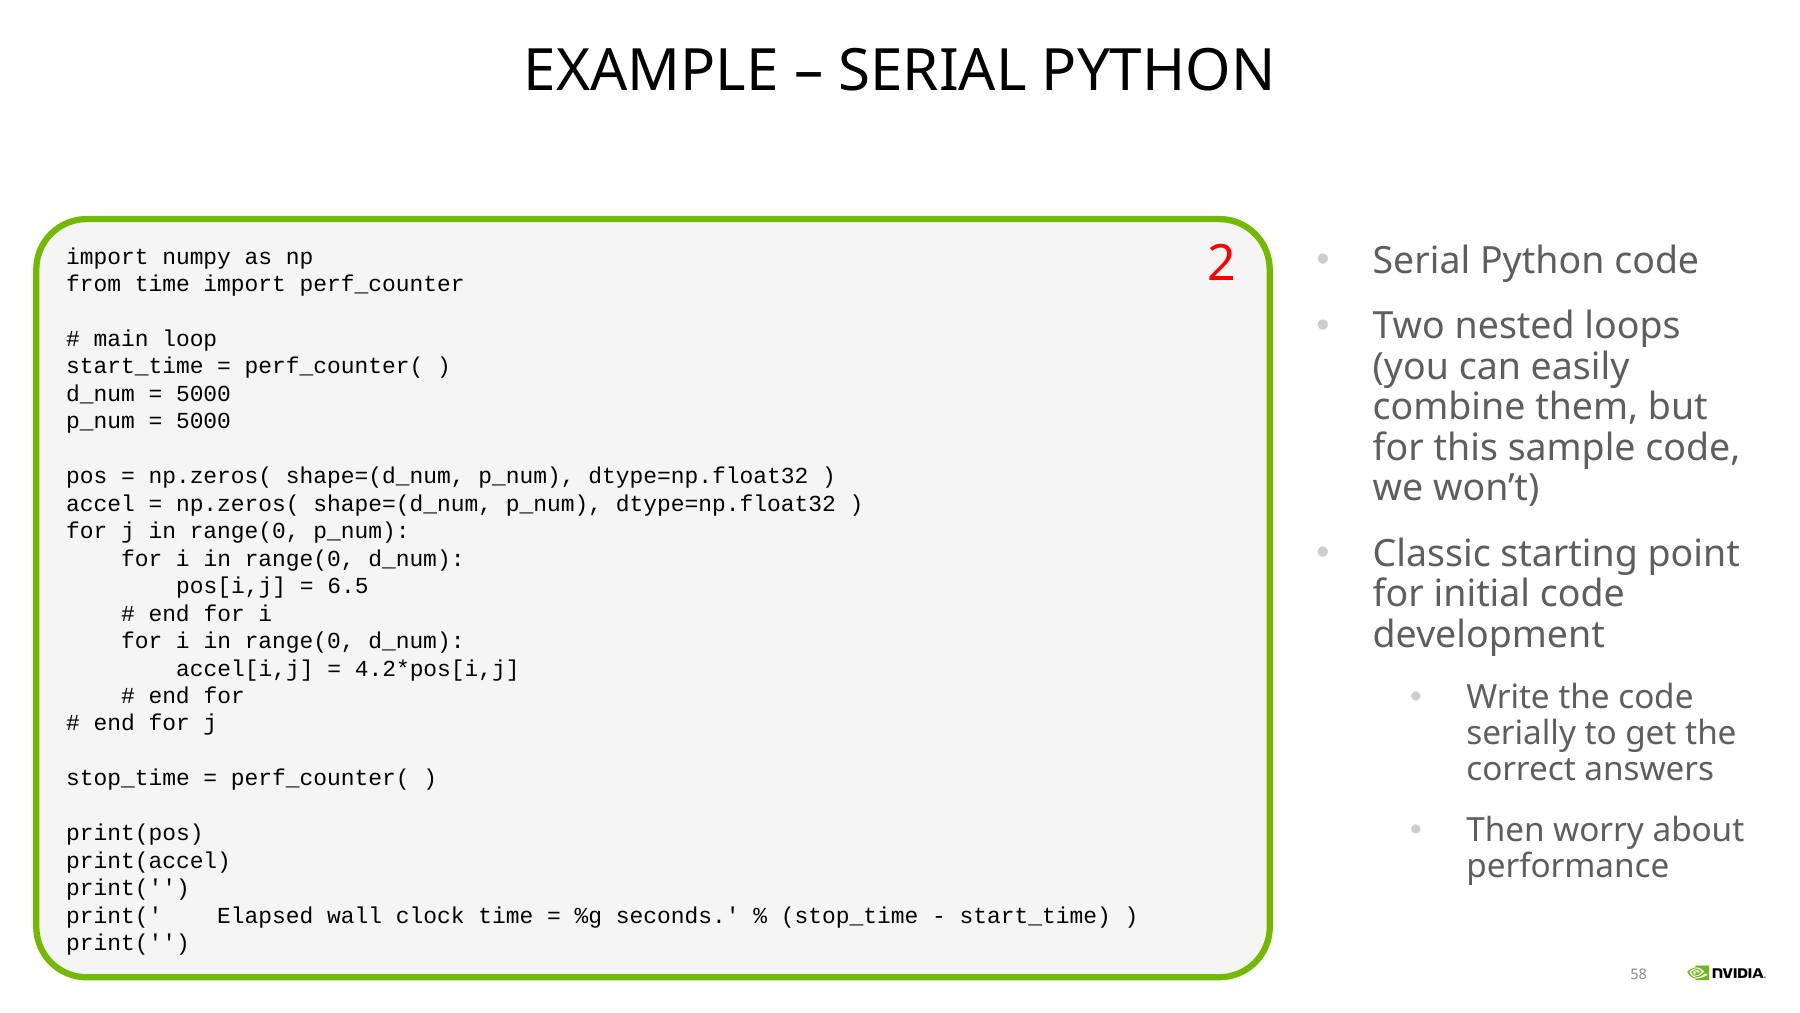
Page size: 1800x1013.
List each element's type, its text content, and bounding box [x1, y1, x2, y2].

list Serial Python code Two nested loops (you can easily combine them, but for this sample code, we won’t) Classic starting point for initial code development Write the code serially to get the correct answers Then worry about performance [1301, 233, 1776, 943]
text_box import numpy as np from time import perf_counter # main loop start_time = perf_counter( ) d_num = 5000 p_num = 5000 pos = np.zeros( shape=(d_num, p_num), dtype=np.float32 ) accel = np.zeros( shape=(d_num, p_num), dtype=np.float32 ) for j in range(0, p_num): for i in range(0, d_num): pos[i,j] = 6.5 # end for i for i in range(0, d_num): accel[i,j] = 4.2*pos[i,j] # end for # end for j stop_time = perf_counter( ) print(pos) print(accel) print('') print(' Elapsed wall clock time = %g seconds.' % (stop_time - start_time) ) print('') [35, 218, 1271, 979]
picture [1687, 953, 1766, 993]
text_box 2 [1190, 228, 1253, 301]
title Example – serial python [81, 13, 1719, 111]
